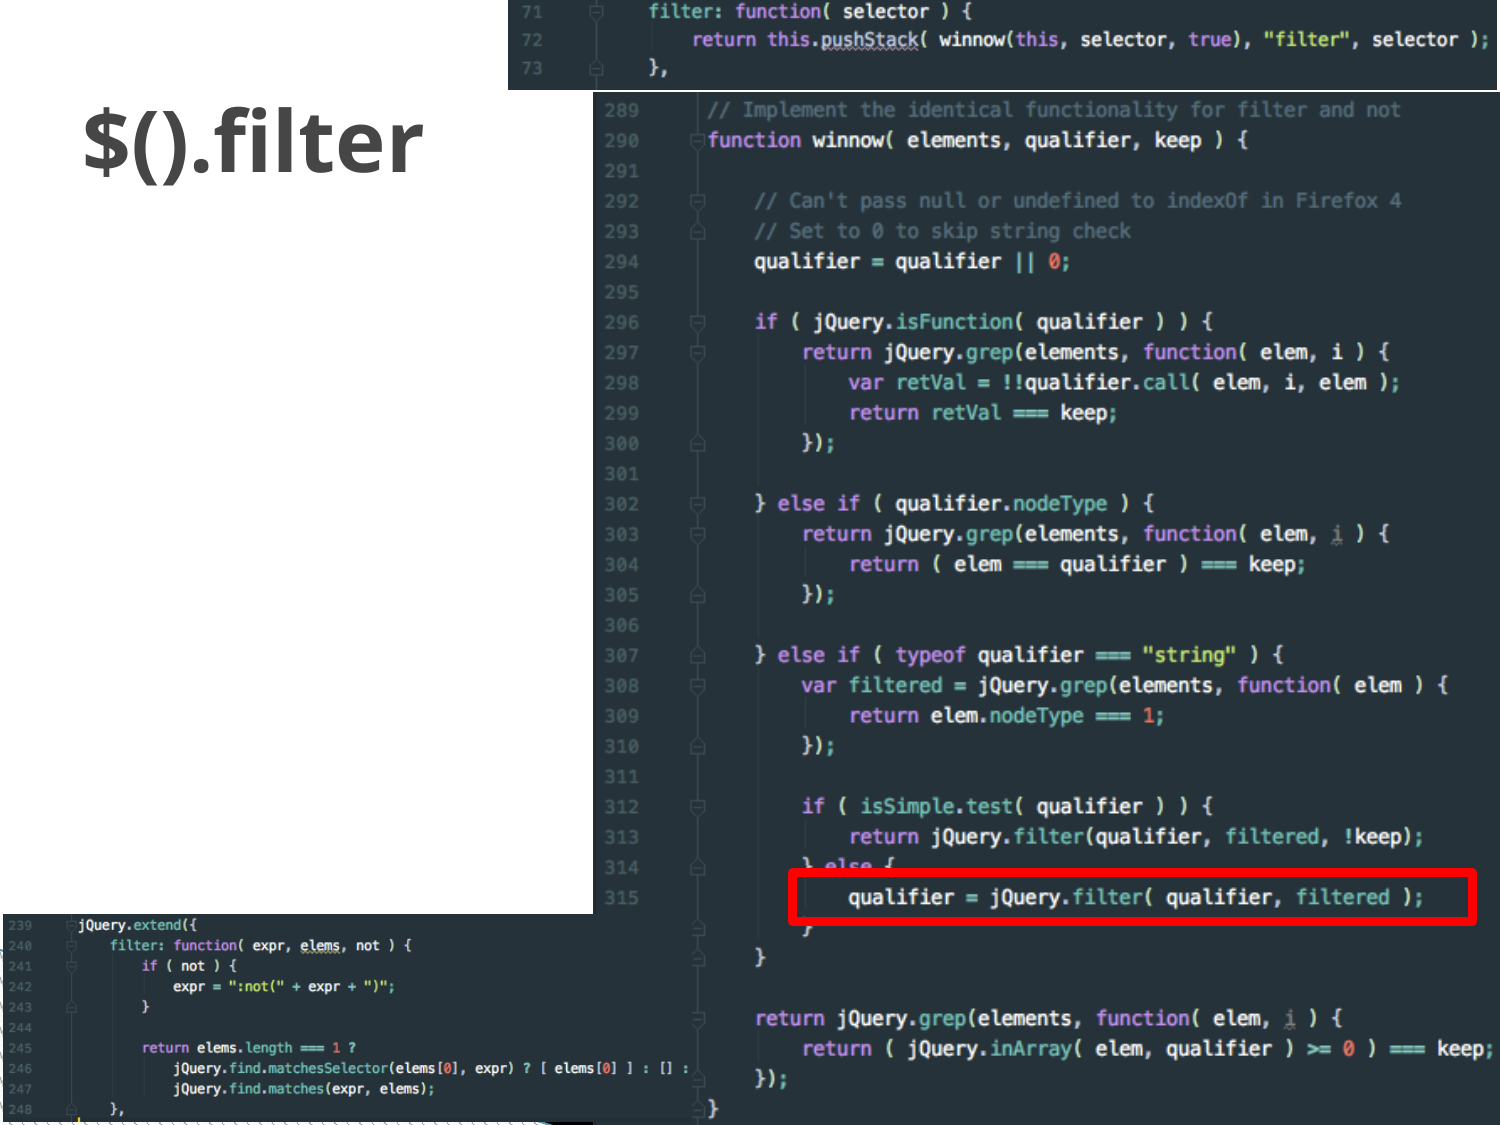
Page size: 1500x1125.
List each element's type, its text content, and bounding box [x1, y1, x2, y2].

title $().filter [74, 44, 586, 234]
picture [508, 0, 1498, 91]
picture [0, 92, 1500, 1125]
